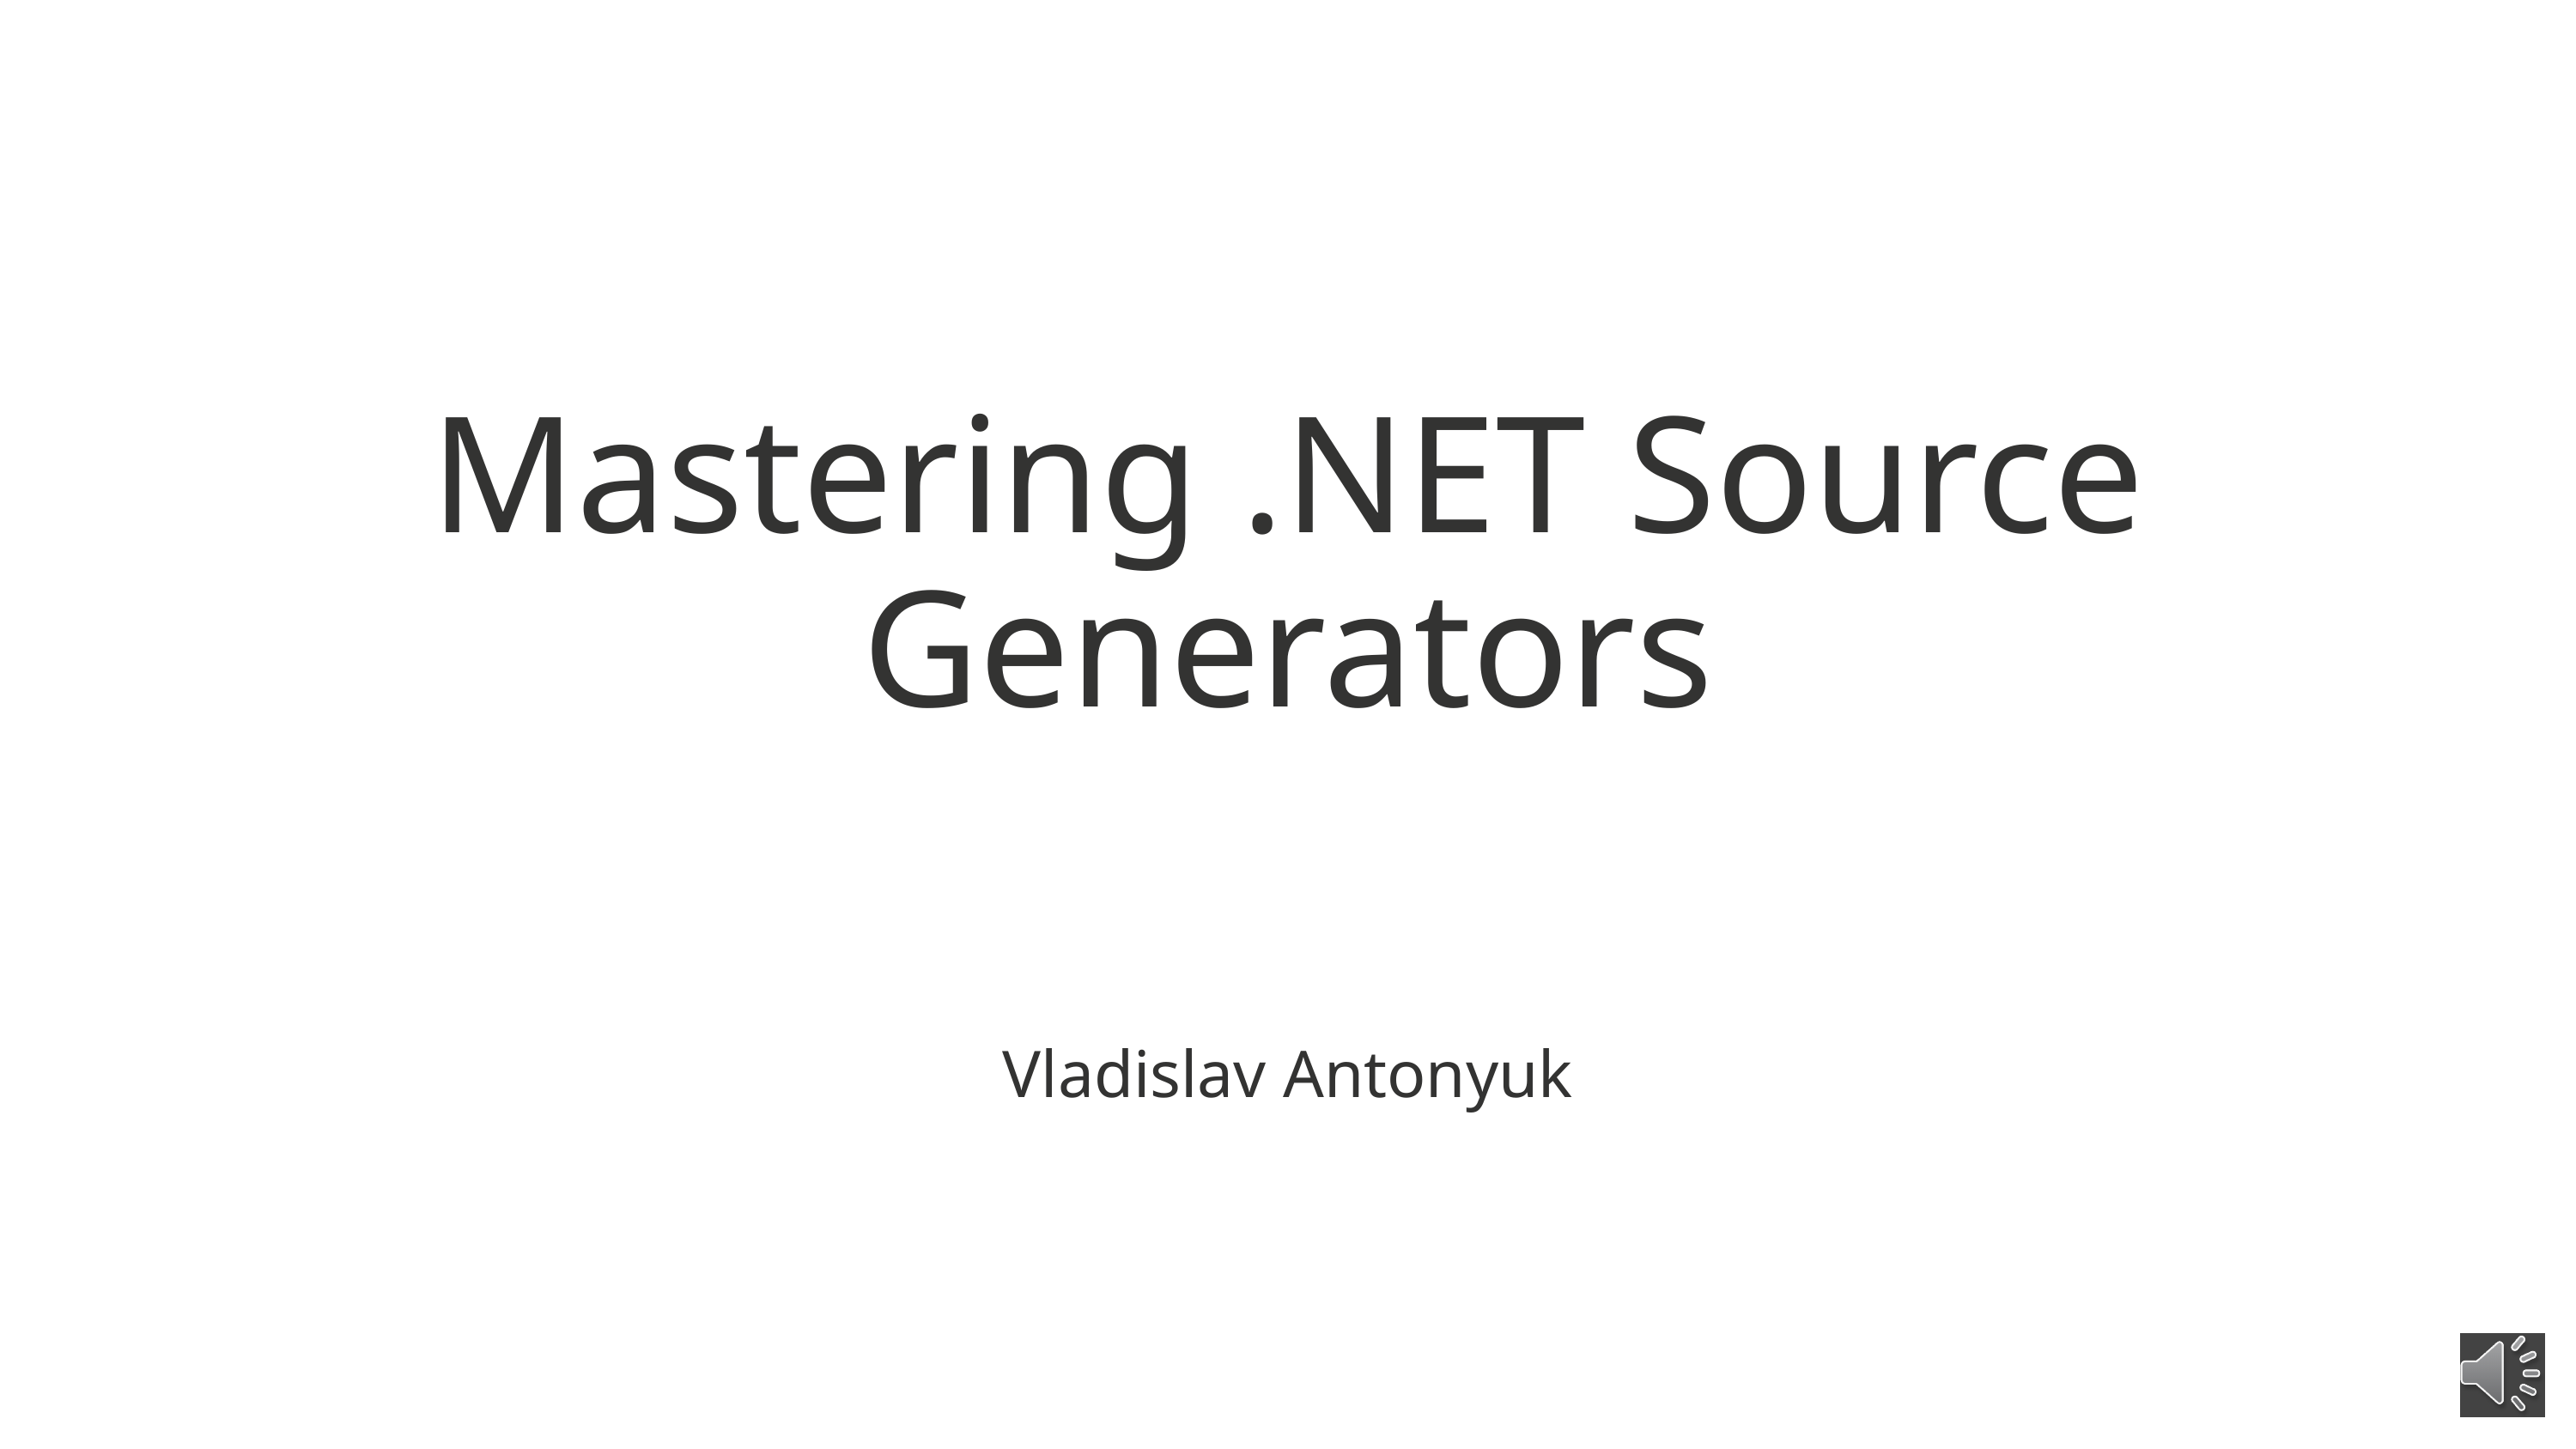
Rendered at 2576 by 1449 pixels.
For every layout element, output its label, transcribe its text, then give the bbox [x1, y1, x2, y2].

title Mastering .NET Source Generators [322, 237, 2254, 742]
picture [2459, 1332, 2546, 1419]
subtitle Vladislav Antonyuk [322, 761, 2254, 1111]
